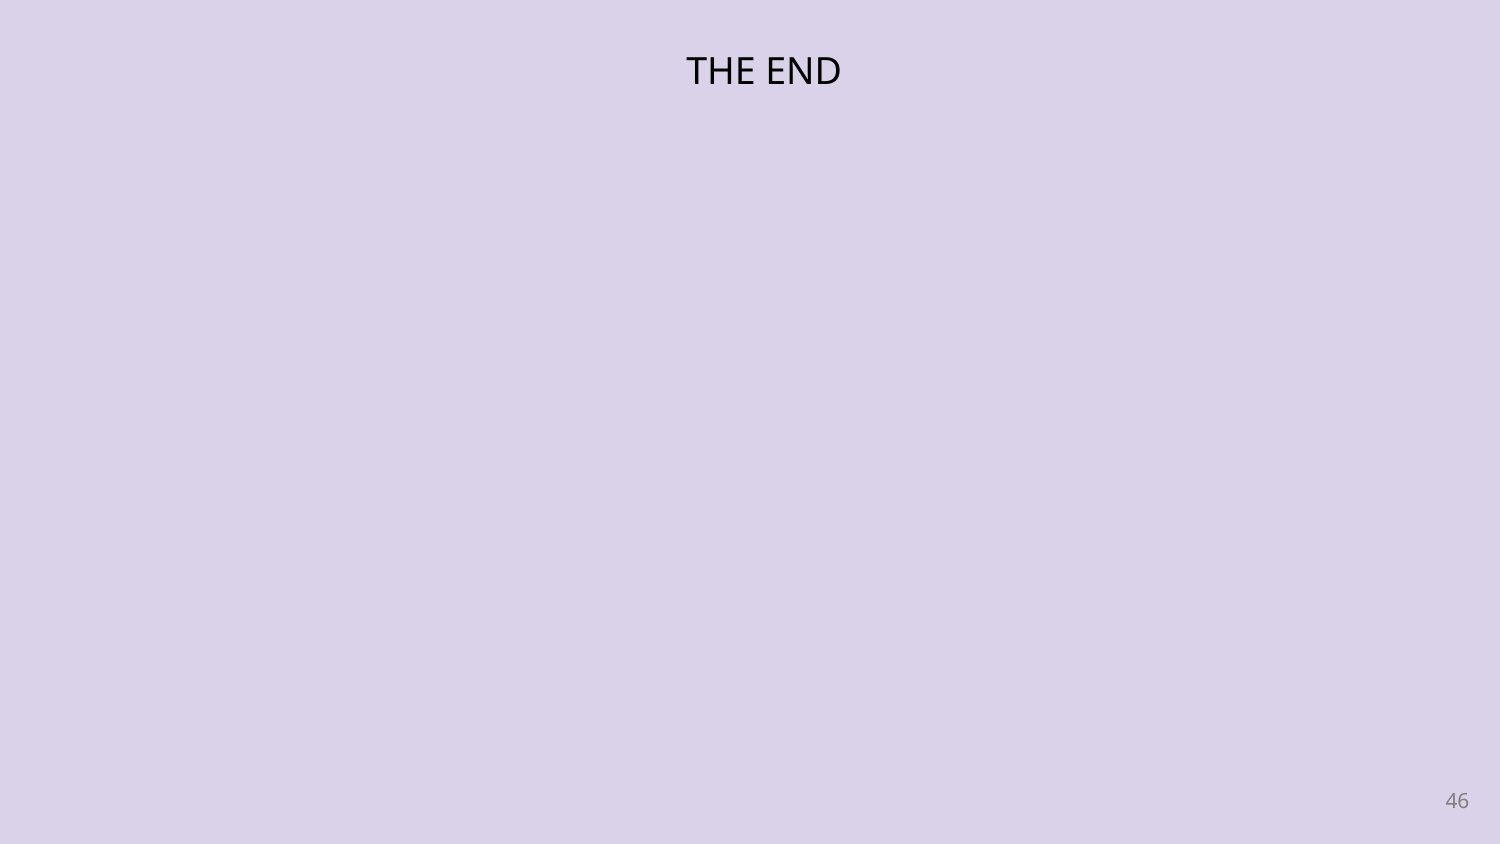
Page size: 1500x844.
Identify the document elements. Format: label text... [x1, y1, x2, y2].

slide_number ‹#› [1394, 769, 1484, 834]
picture [352, 18, 1148, 813]
